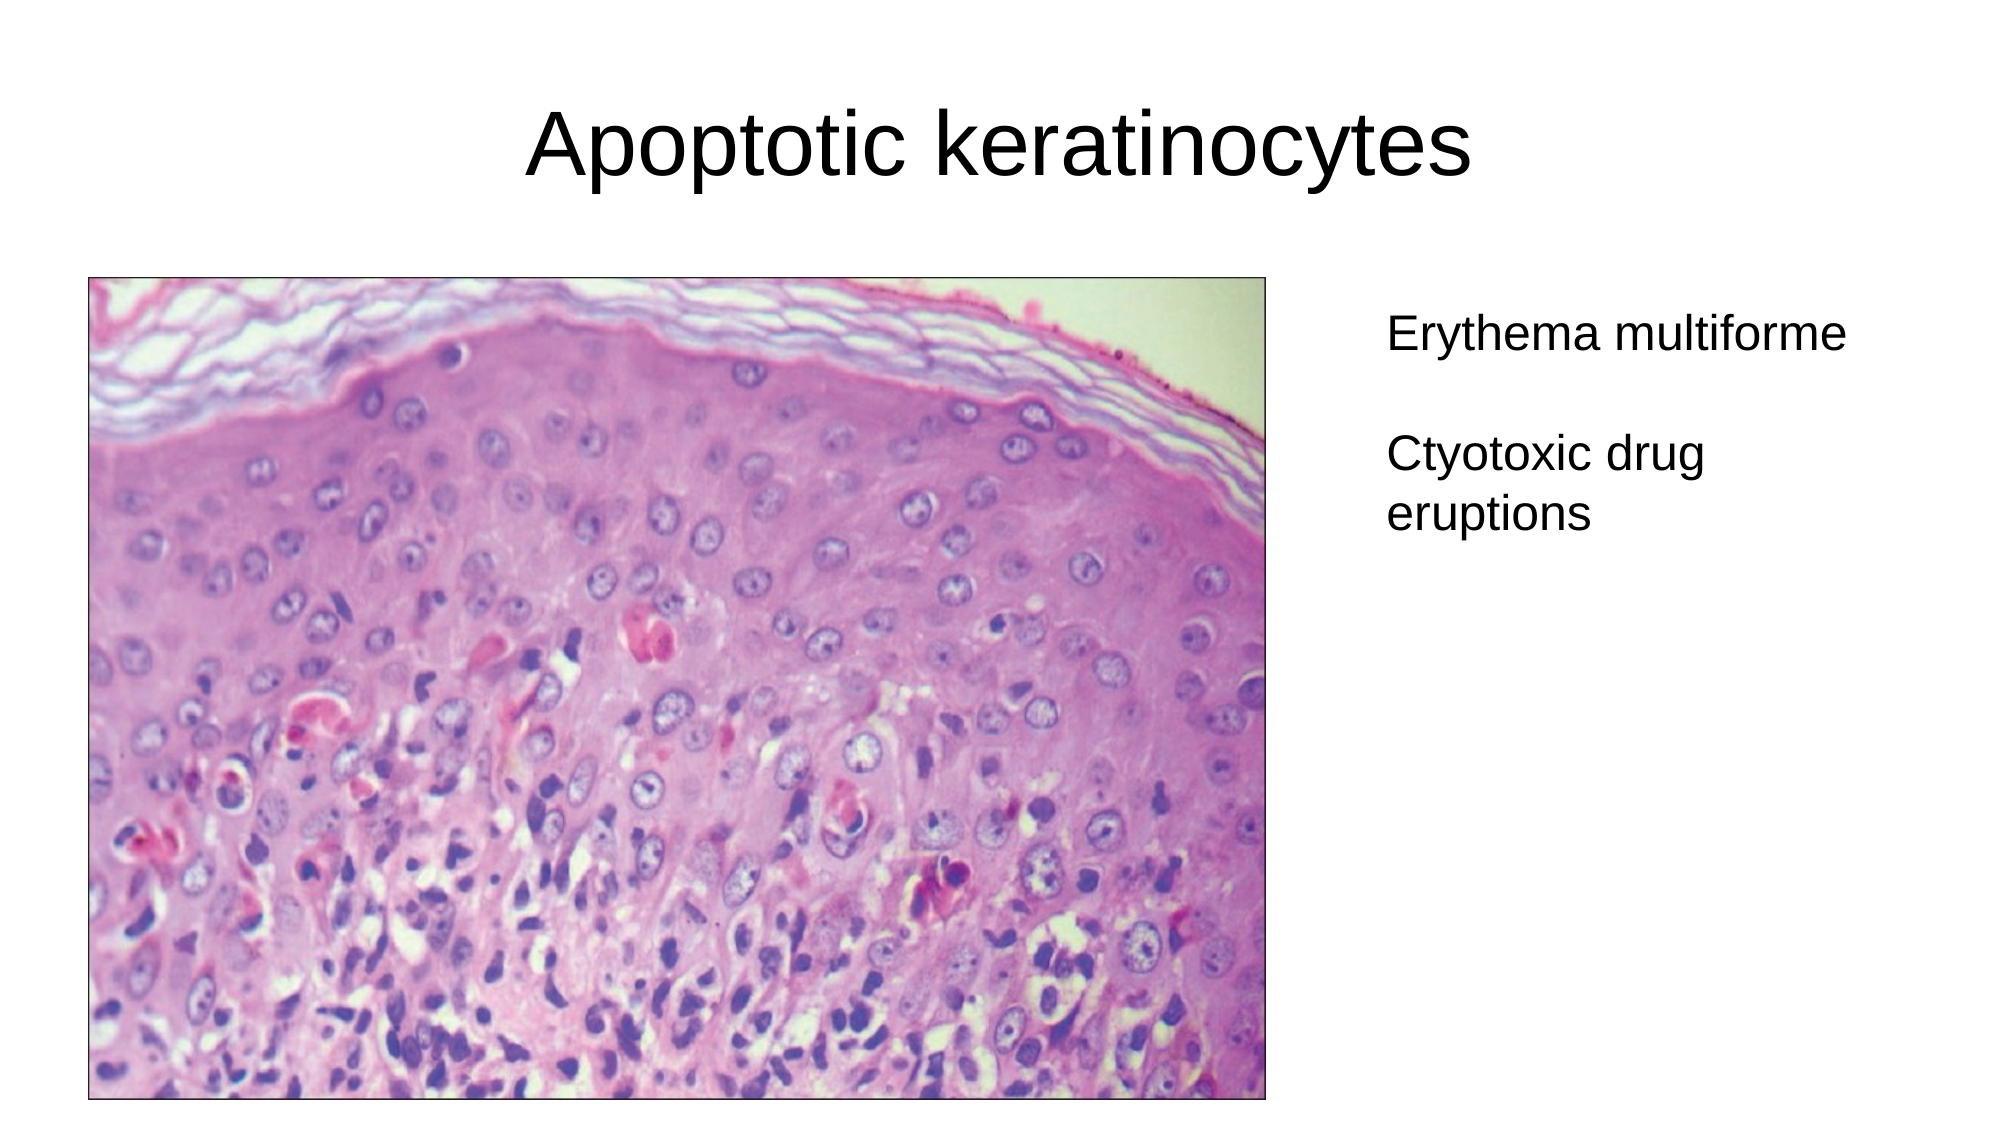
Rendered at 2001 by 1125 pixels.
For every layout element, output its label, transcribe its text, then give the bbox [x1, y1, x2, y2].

text_box Erythema multiforme Ctyotoxic drug eruptions [1371, 293, 1922, 549]
title Apoptotic keratinocytes [99, 45, 1900, 233]
picture [88, 276, 1266, 1100]
